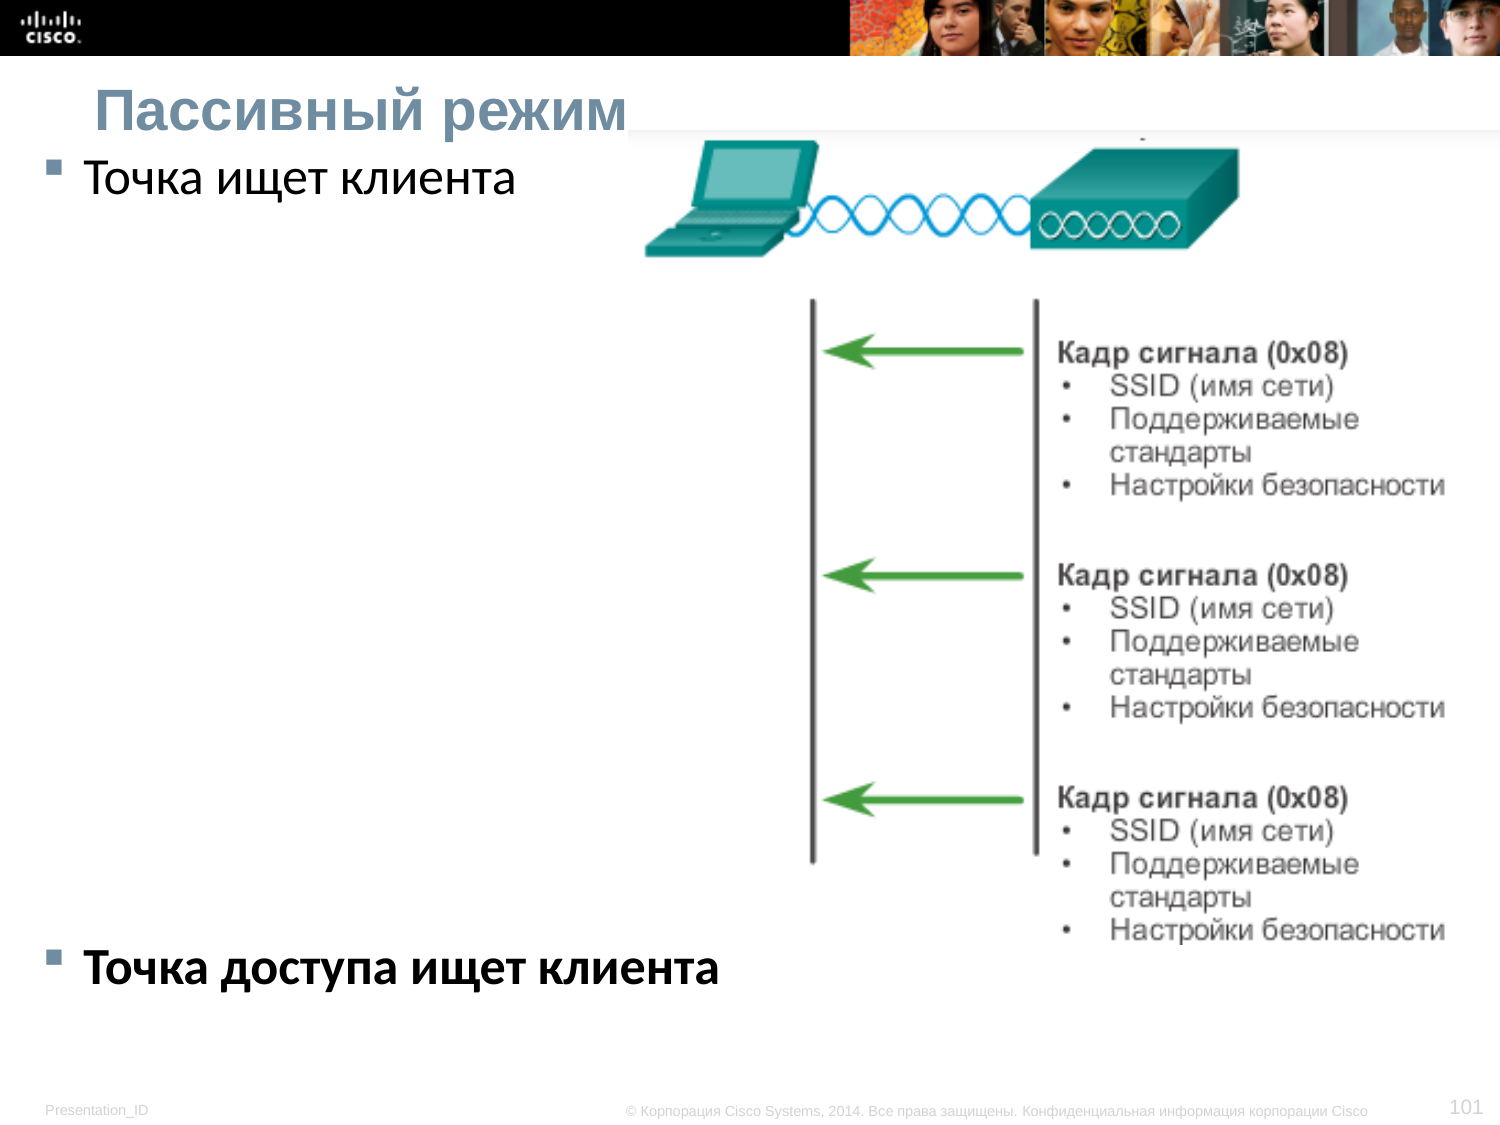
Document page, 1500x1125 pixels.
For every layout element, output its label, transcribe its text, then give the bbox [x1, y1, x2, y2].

picture [628, 130, 1500, 945]
picture [0, 0, 1500, 56]
list Точка ищет клиента Точка доступа ищет клиента [28, 144, 1472, 970]
title Пассивный режим [64, 66, 1469, 144]
